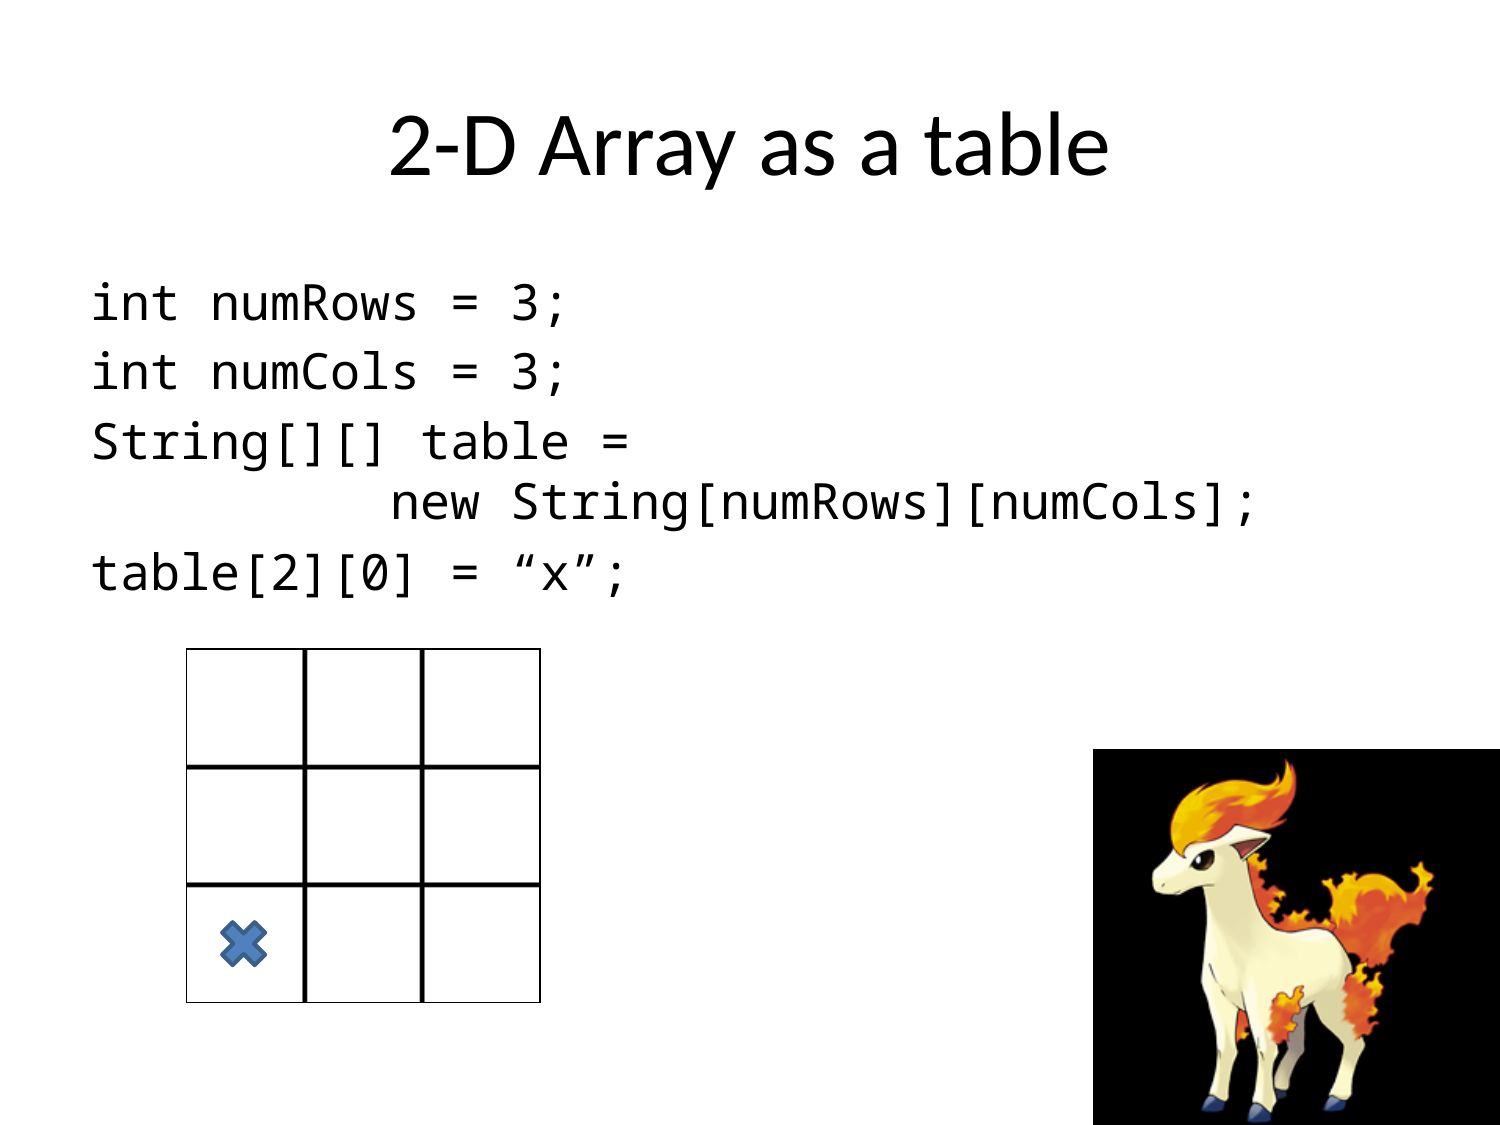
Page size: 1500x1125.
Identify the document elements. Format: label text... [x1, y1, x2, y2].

picture [1093, 749, 1500, 1125]
picture [187, 649, 540, 1002]
list int numRows = 3; int numCols = 3; String[][] table = new String[numRows][numCols]; table[2][0] = “x”; [75, 262, 1425, 1005]
title 2-D Array as a table [75, 45, 1425, 233]
